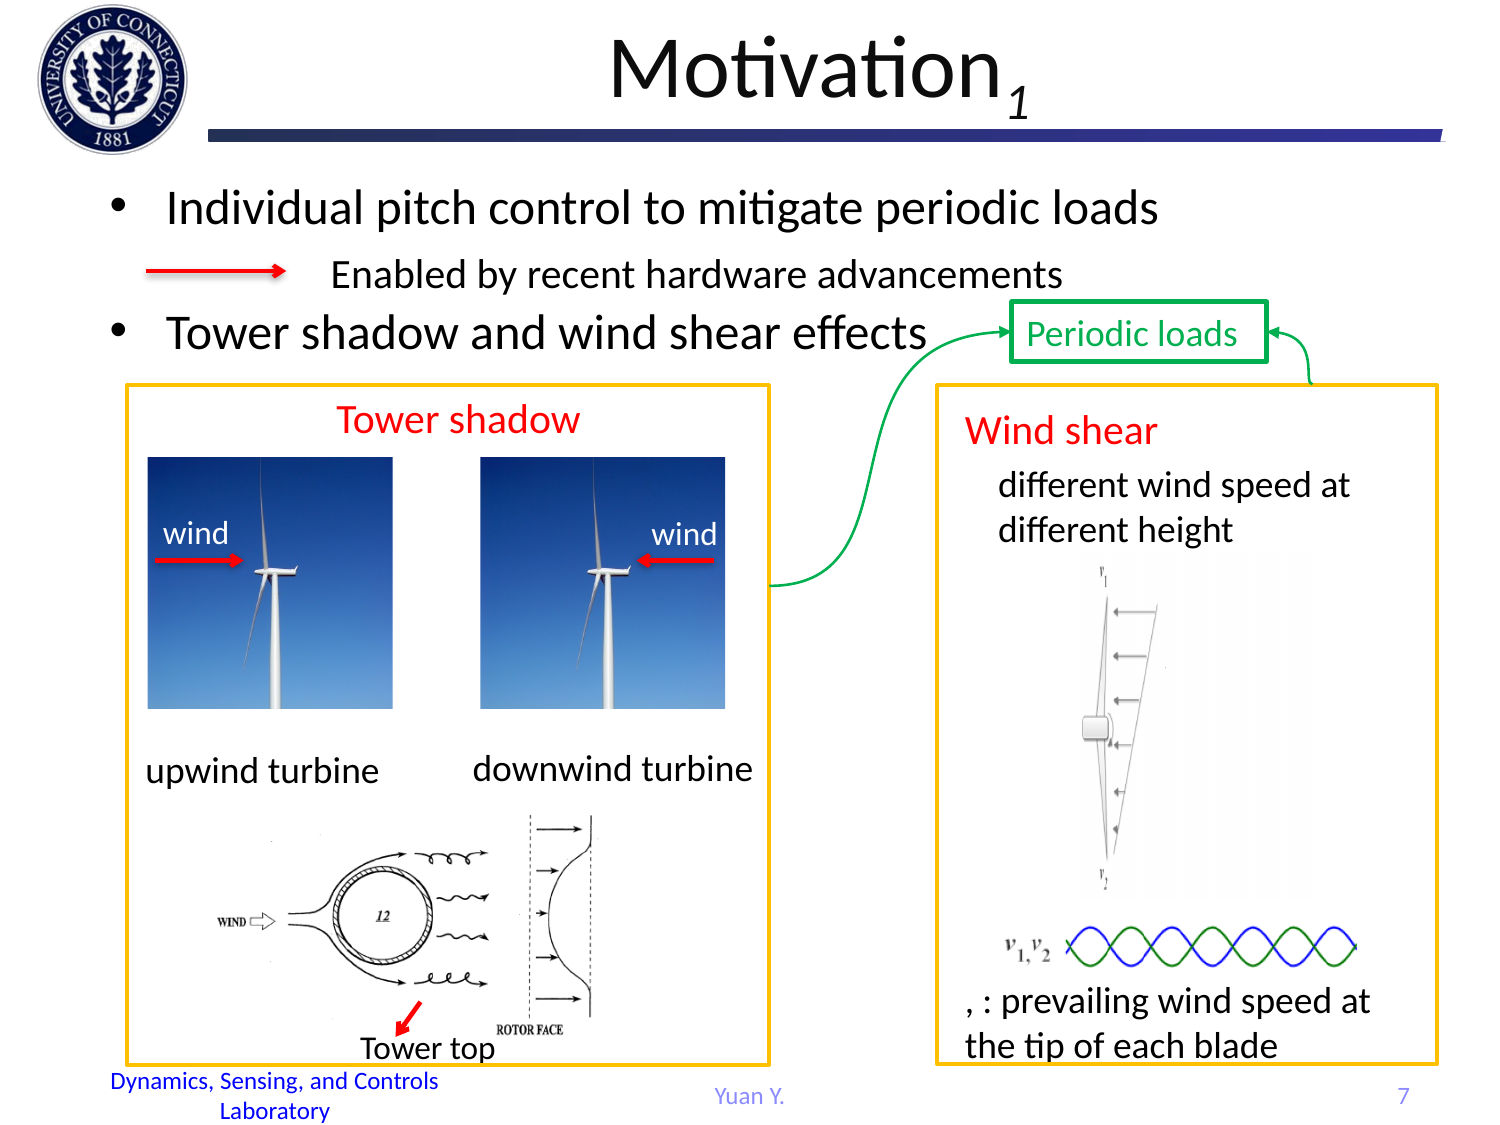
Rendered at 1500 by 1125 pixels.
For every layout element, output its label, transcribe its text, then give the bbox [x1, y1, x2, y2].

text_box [94, 166, 1386, 305]
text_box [1263, 335, 1316, 382]
text_box different wind speed at different height [1430, 452, 1459, 550]
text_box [763, 337, 1018, 581]
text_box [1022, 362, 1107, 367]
picture [37, 4, 188, 155]
slide_number 7 [1074, 1084, 1425, 1125]
text_box Tower shadow and wind shear effects [94, 312, 1011, 367]
footer Yuan Y. [512, 1085, 988, 1125]
title Motivation1 [187, 0, 1450, 138]
text_box [1430, 550, 1439, 1066]
text_box Periodic loads [1011, 313, 1267, 362]
text_box [1425, 383, 1439, 452]
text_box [130, 384, 1426, 1076]
